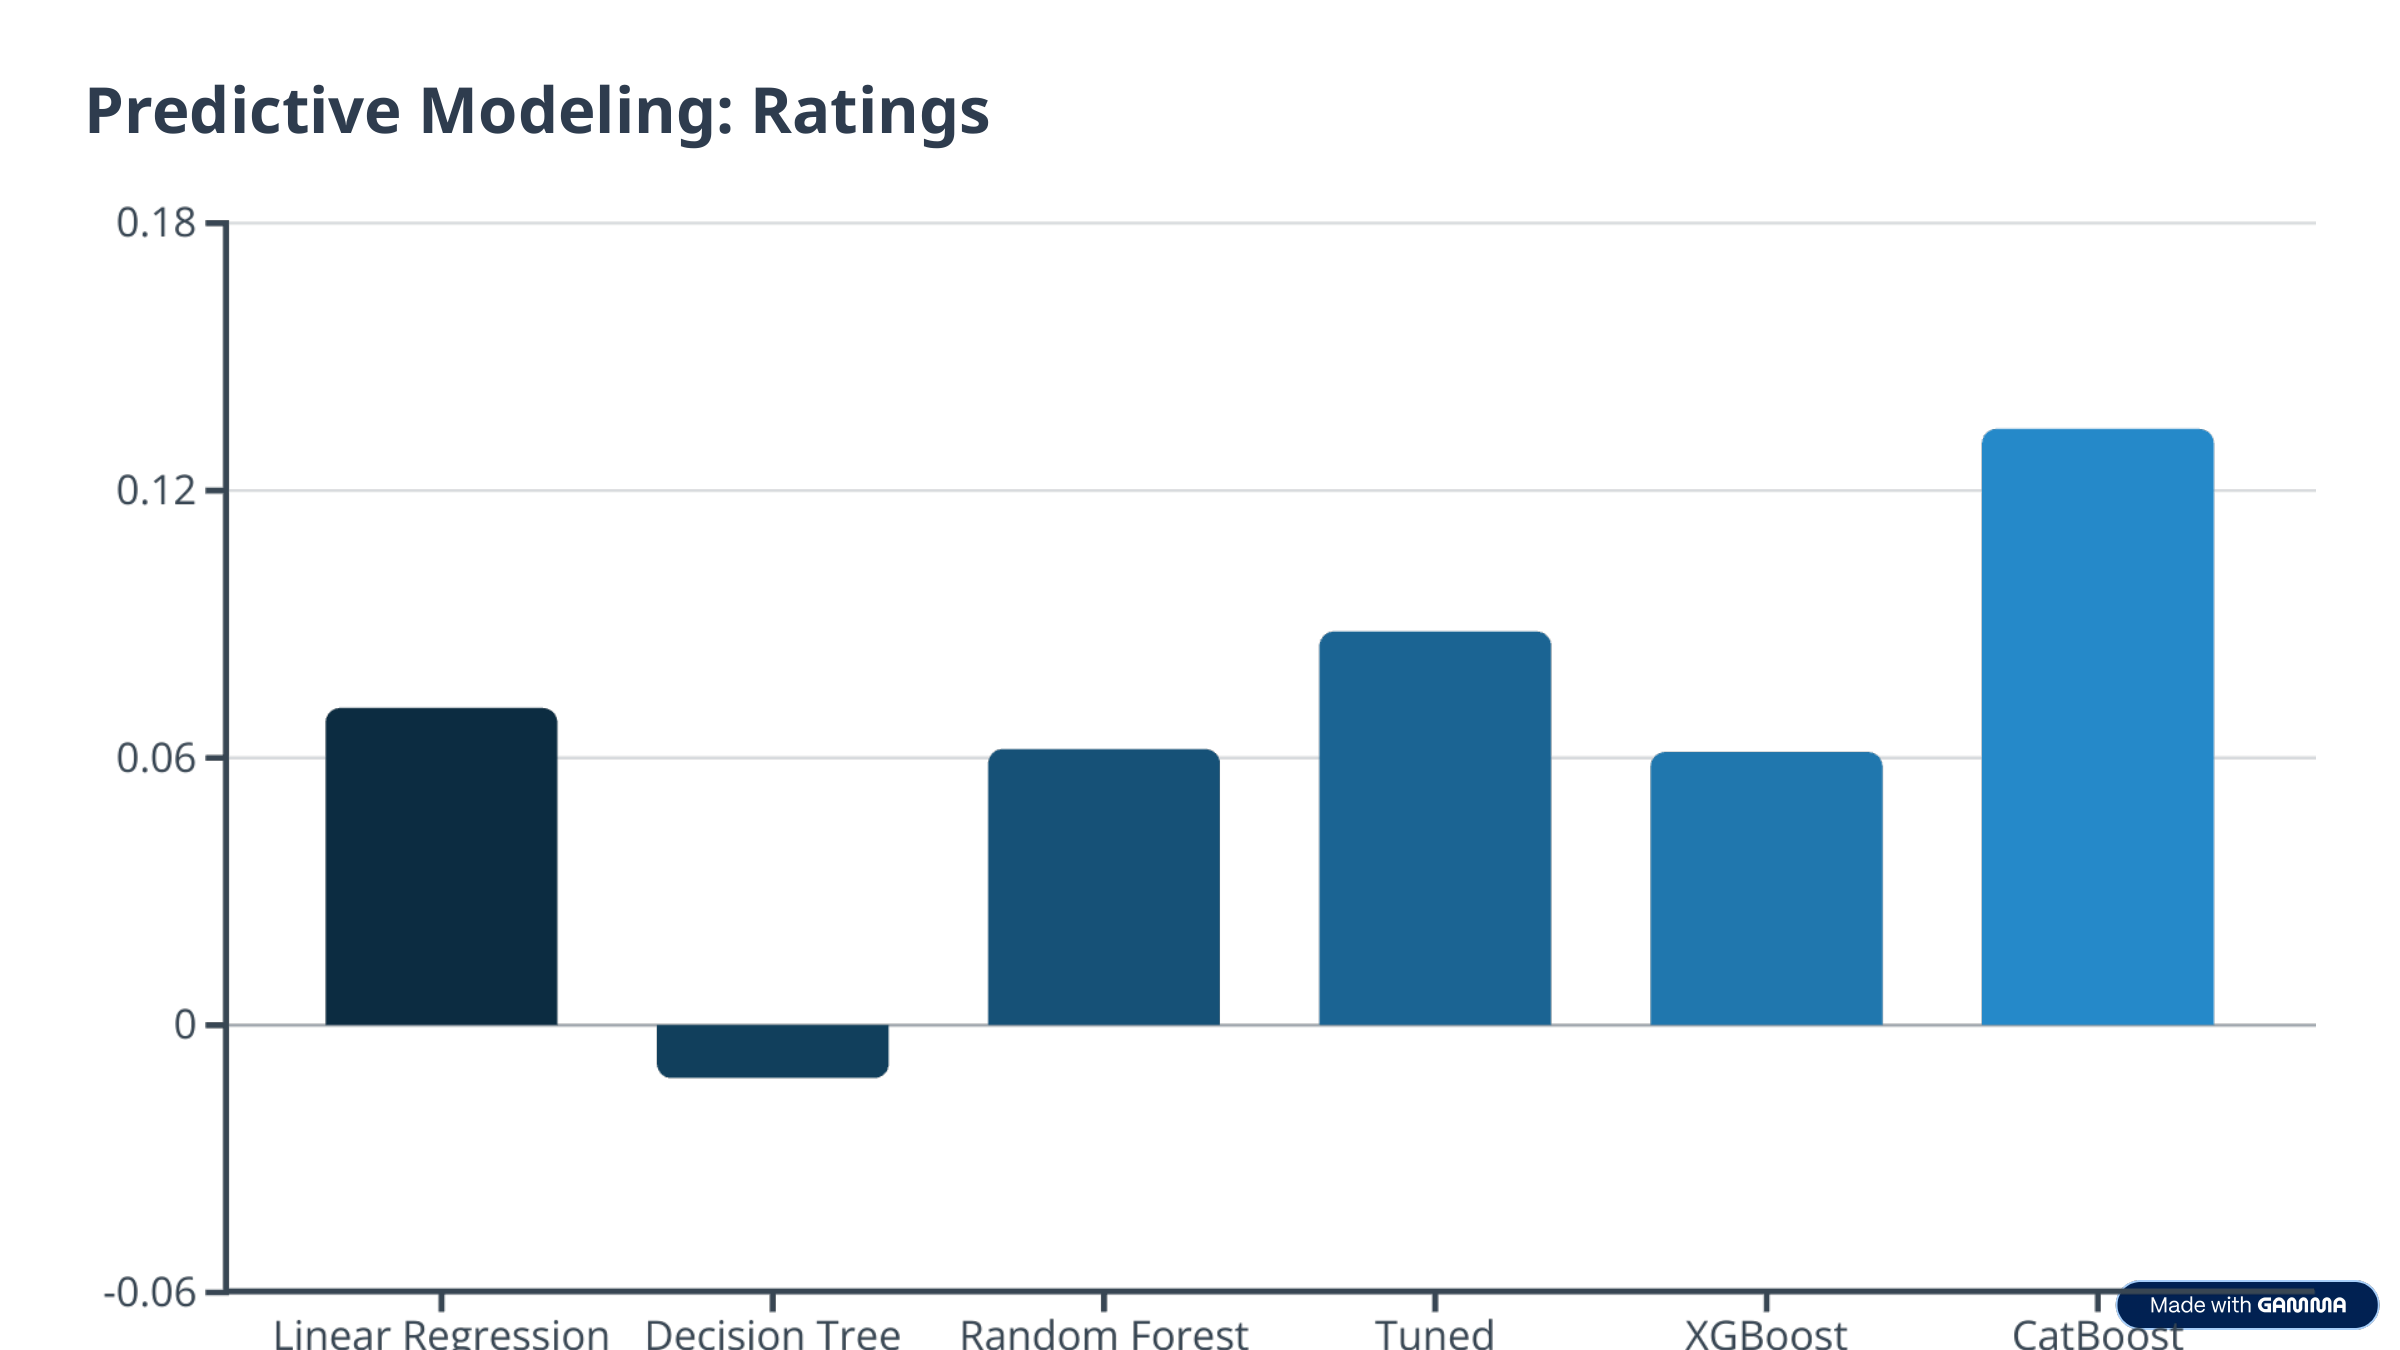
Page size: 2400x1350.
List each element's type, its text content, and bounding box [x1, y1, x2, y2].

text_box Predictive Modeling: Ratings [84, 66, 893, 147]
picture [84, 194, 2389, 1350]
